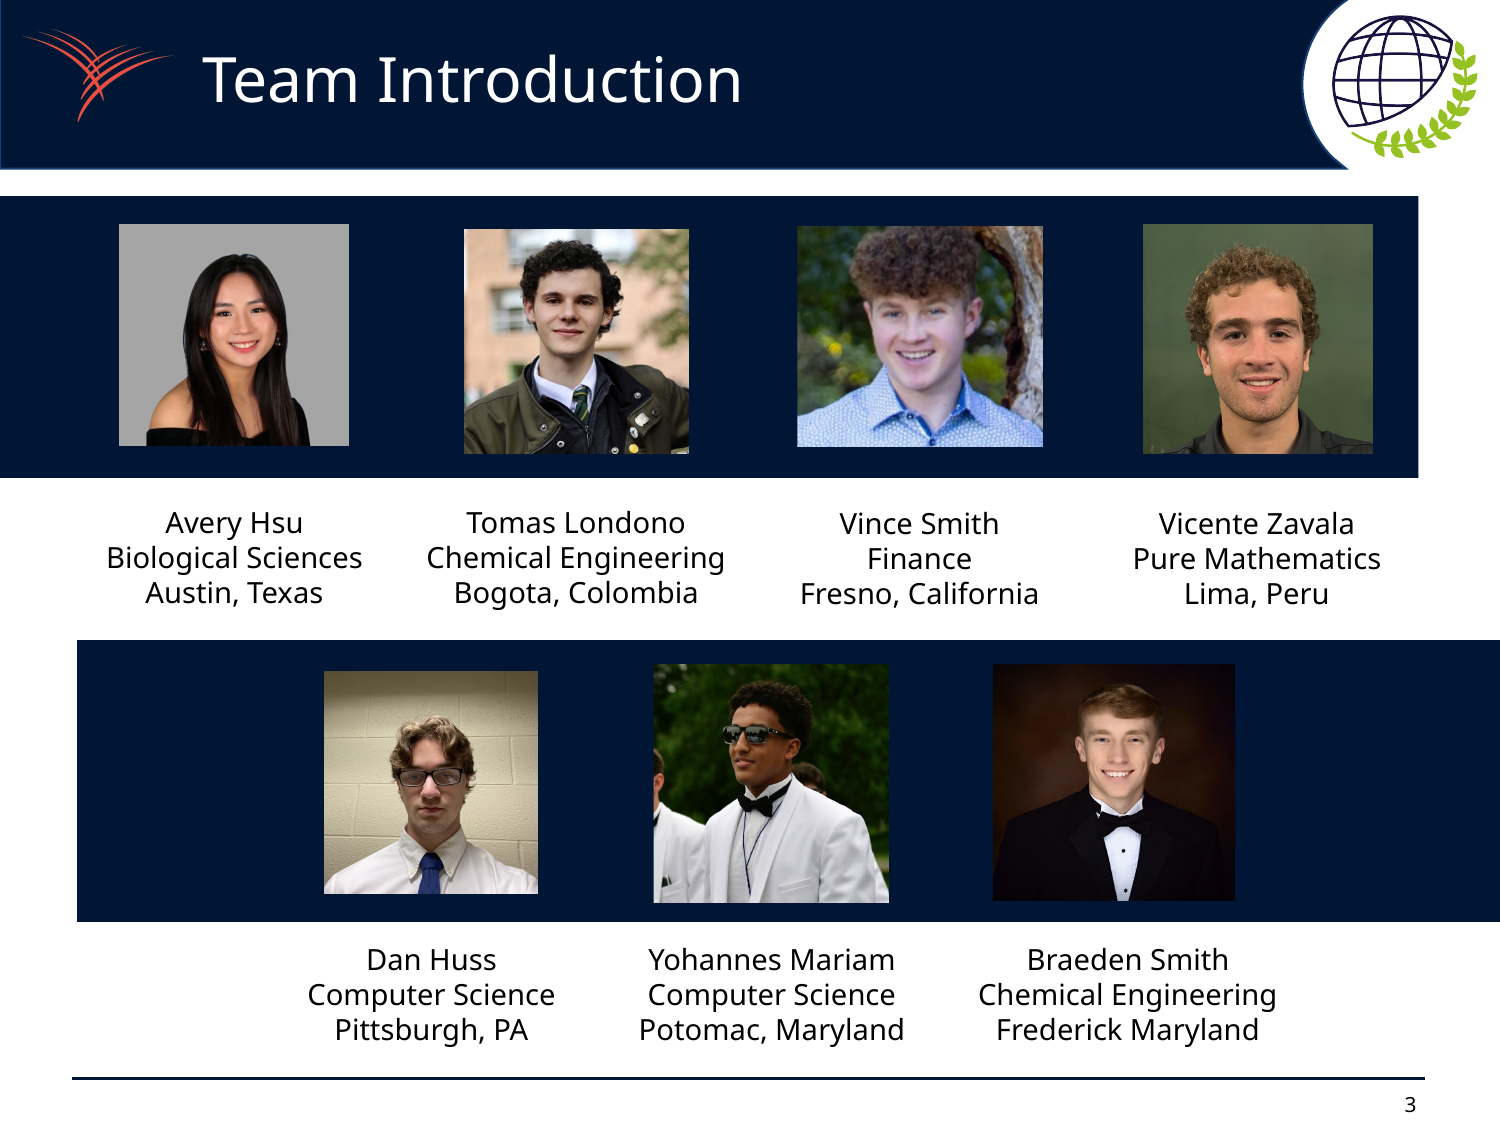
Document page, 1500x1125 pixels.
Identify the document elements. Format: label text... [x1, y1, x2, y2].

text_box [0, 196, 1419, 478]
picture [653, 664, 890, 903]
text_box Braeden Smith Chemical Engineering Frederick Maryland [950, 934, 1306, 1055]
text_box [77, 640, 1500, 922]
picture [1143, 224, 1373, 454]
slide_number 3 [1291, 1085, 1432, 1125]
text_box Team Introduction [194, 26, 1313, 138]
picture [324, 671, 538, 894]
text_box Yohannes Mariam Computer Science Potomac, Maryland [609, 934, 935, 1055]
picture [0, 12, 192, 134]
picture [118, 224, 350, 447]
picture [463, 229, 690, 454]
text_box Avery Hsu Biological Sciences Austin, Texas [72, 496, 397, 617]
picture [992, 664, 1236, 902]
text_box Dan Huss Computer Science Pittsburgh, PA [269, 934, 594, 1055]
text_box Tomas Londono Chemical Engineering Bogota, Colombia [404, 497, 747, 617]
picture [1332, 15, 1478, 158]
picture [797, 225, 1044, 447]
text_box Vicente Zavala Pure Mathematics Lima, Peru [1094, 497, 1420, 618]
text_box Vince Smith Finance Fresno, California [747, 497, 1093, 618]
